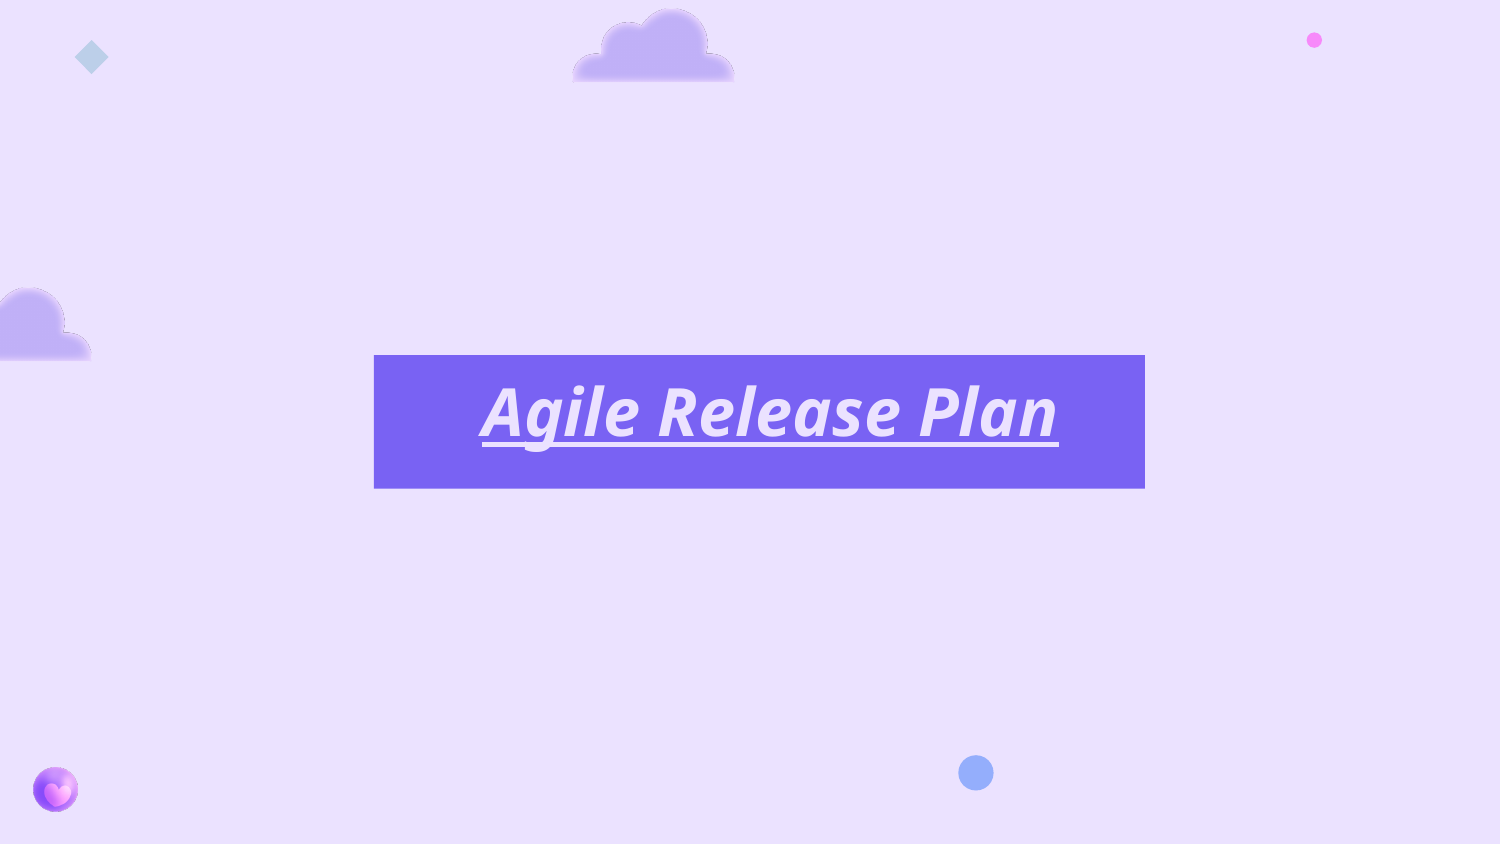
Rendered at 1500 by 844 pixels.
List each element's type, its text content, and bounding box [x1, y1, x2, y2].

picture [561, 0, 745, 91]
picture [26, 739, 96, 823]
subtitle Agile Release Plan [373, 355, 1145, 489]
picture [0, 278, 102, 370]
